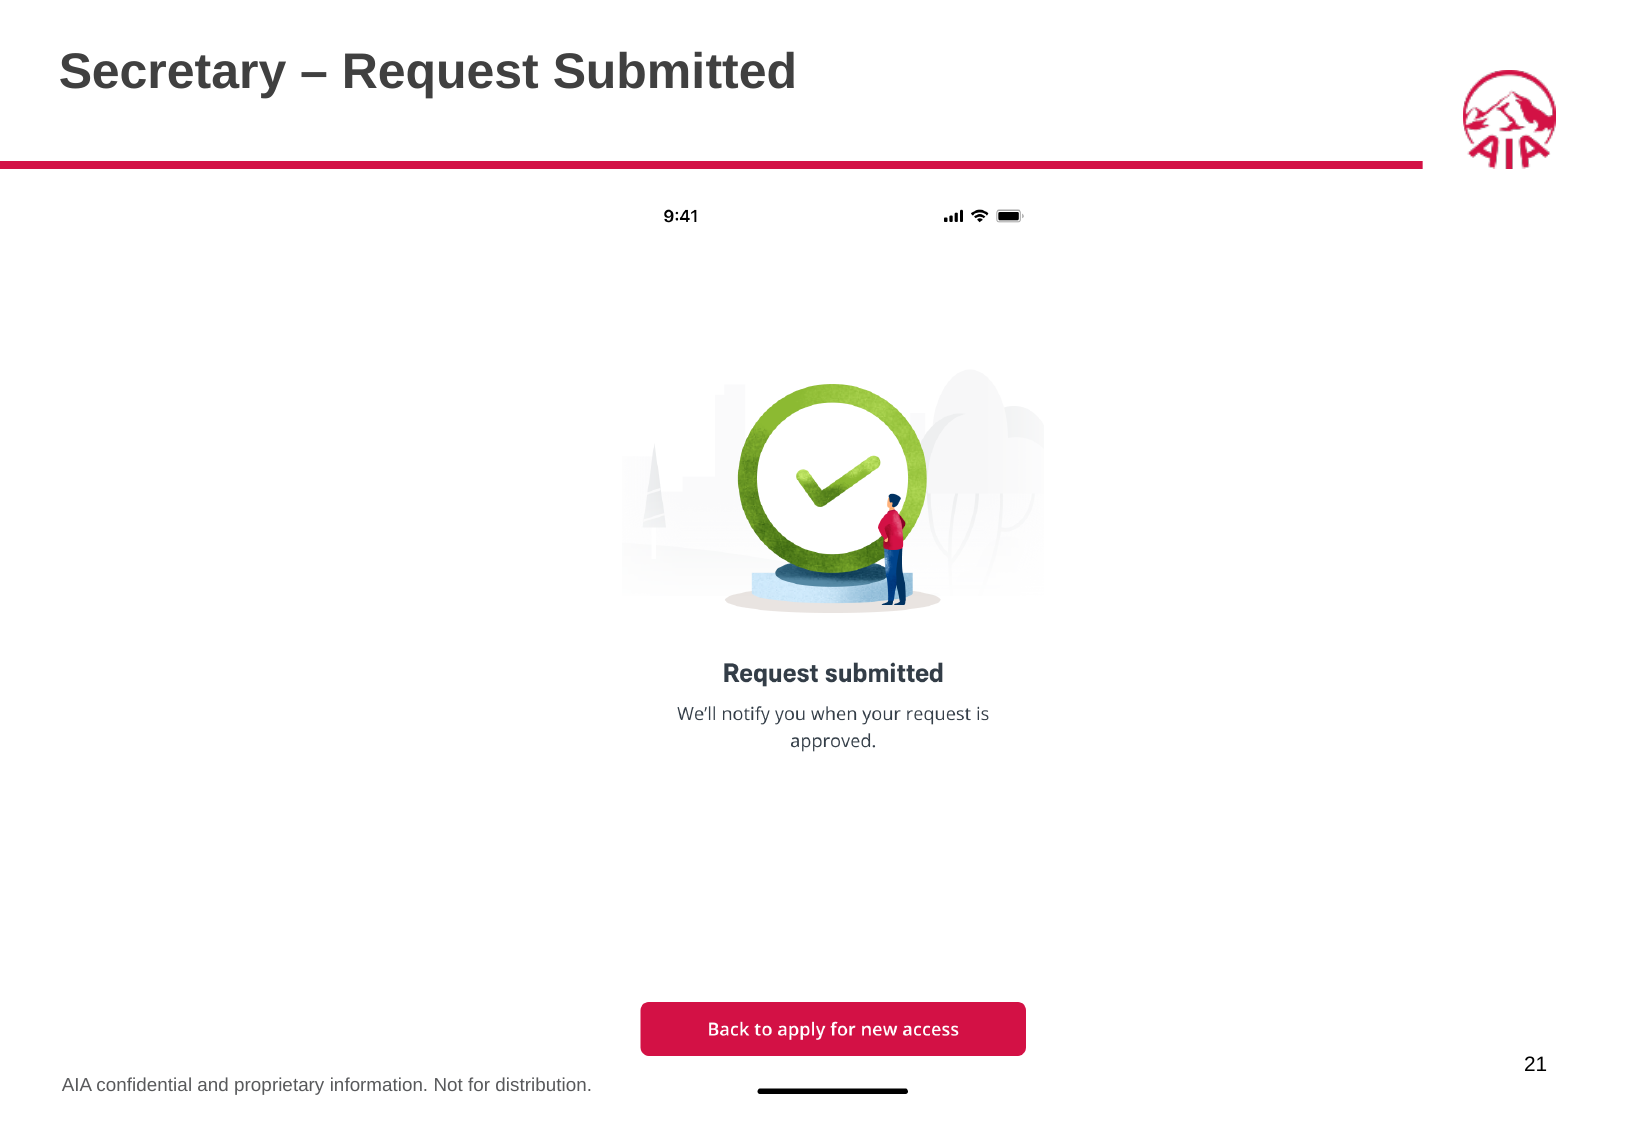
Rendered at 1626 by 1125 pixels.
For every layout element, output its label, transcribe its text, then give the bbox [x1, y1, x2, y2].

slide_number 21 [1509, 1042, 1591, 1103]
picture [1463, 70, 1556, 169]
picture [621, 188, 1045, 1103]
title Secretary – Request Submitted [43, 30, 1427, 162]
